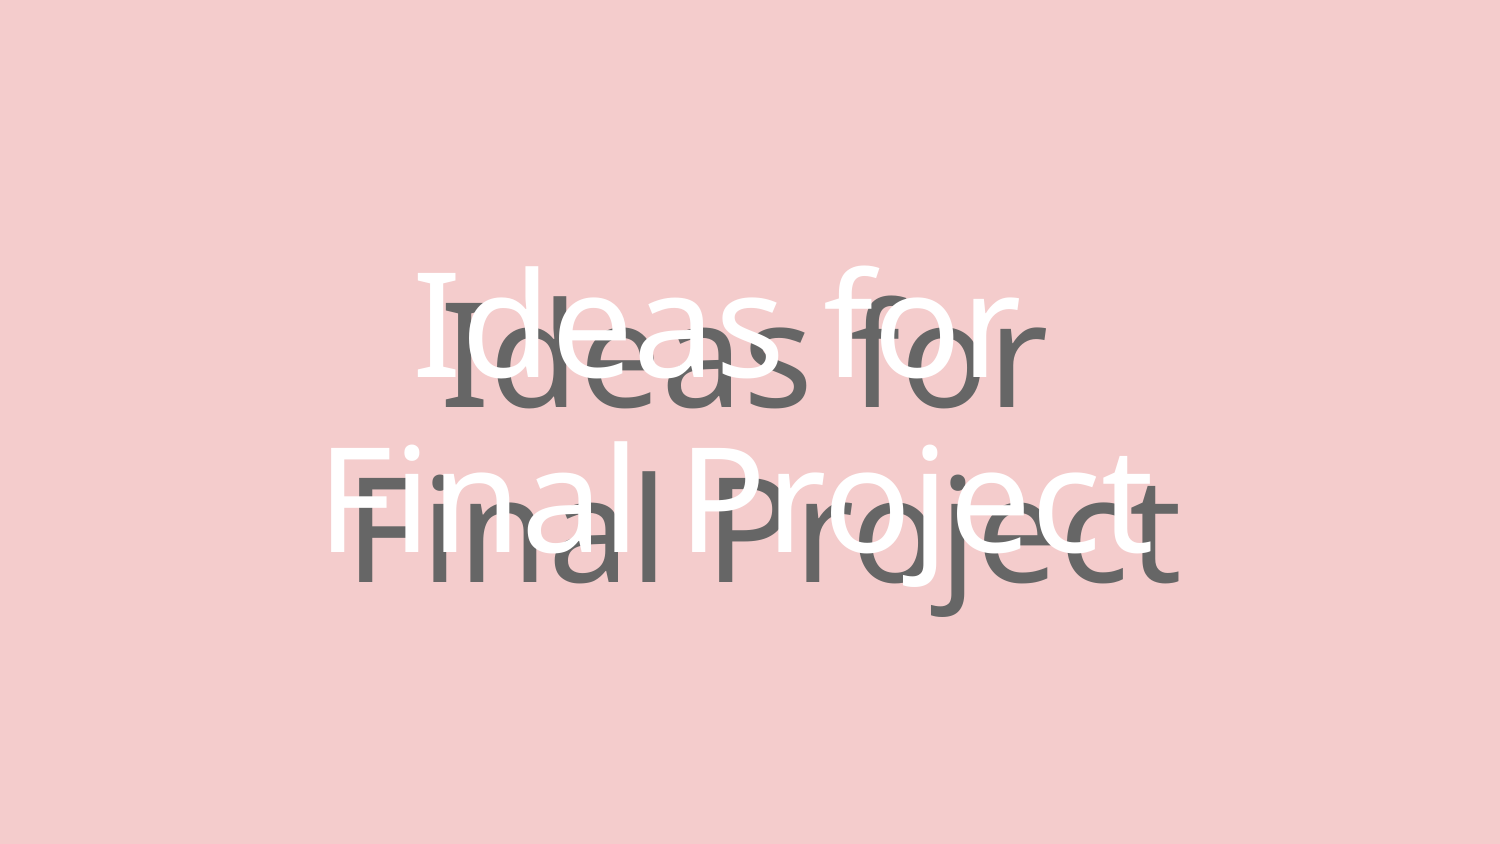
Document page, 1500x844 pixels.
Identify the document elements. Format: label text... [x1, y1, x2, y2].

title Ideas for Final Project [182, 253, 1291, 561]
title Ideas for Final Project [210, 283, 1318, 591]
